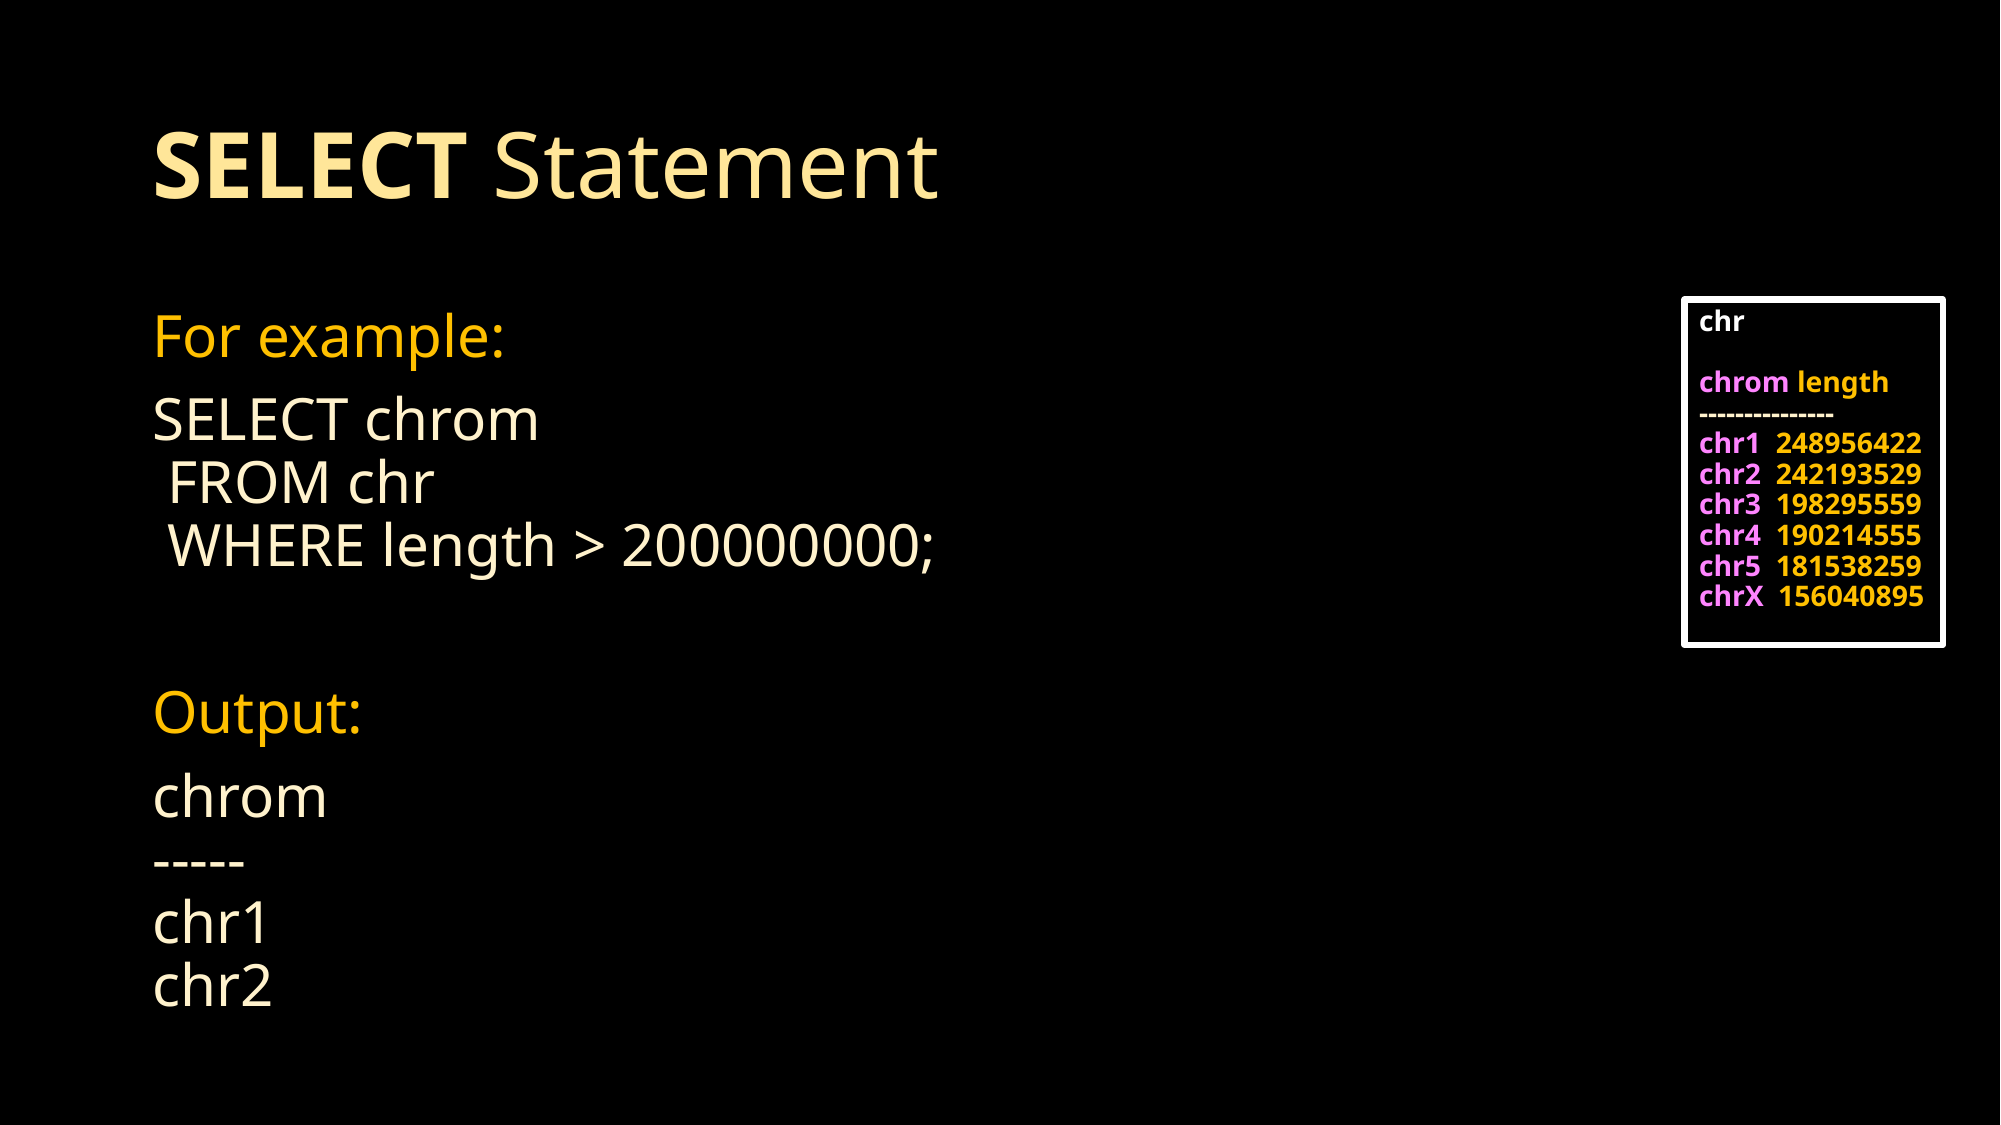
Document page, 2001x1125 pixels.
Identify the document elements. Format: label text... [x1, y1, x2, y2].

text_box chr chrom length --------------- chr1 248956422 chr2 242193529 chr3 198295559 chr4 190214555 chr5 181538259 chrX 156040895 [1684, 299, 1943, 645]
list For example: SELECT chrom FROM chr WHERE length > 200000000; Output: chrom ----- chr1 chr2 [137, 299, 1943, 1125]
title SELECT Statement [137, 59, 1863, 278]
